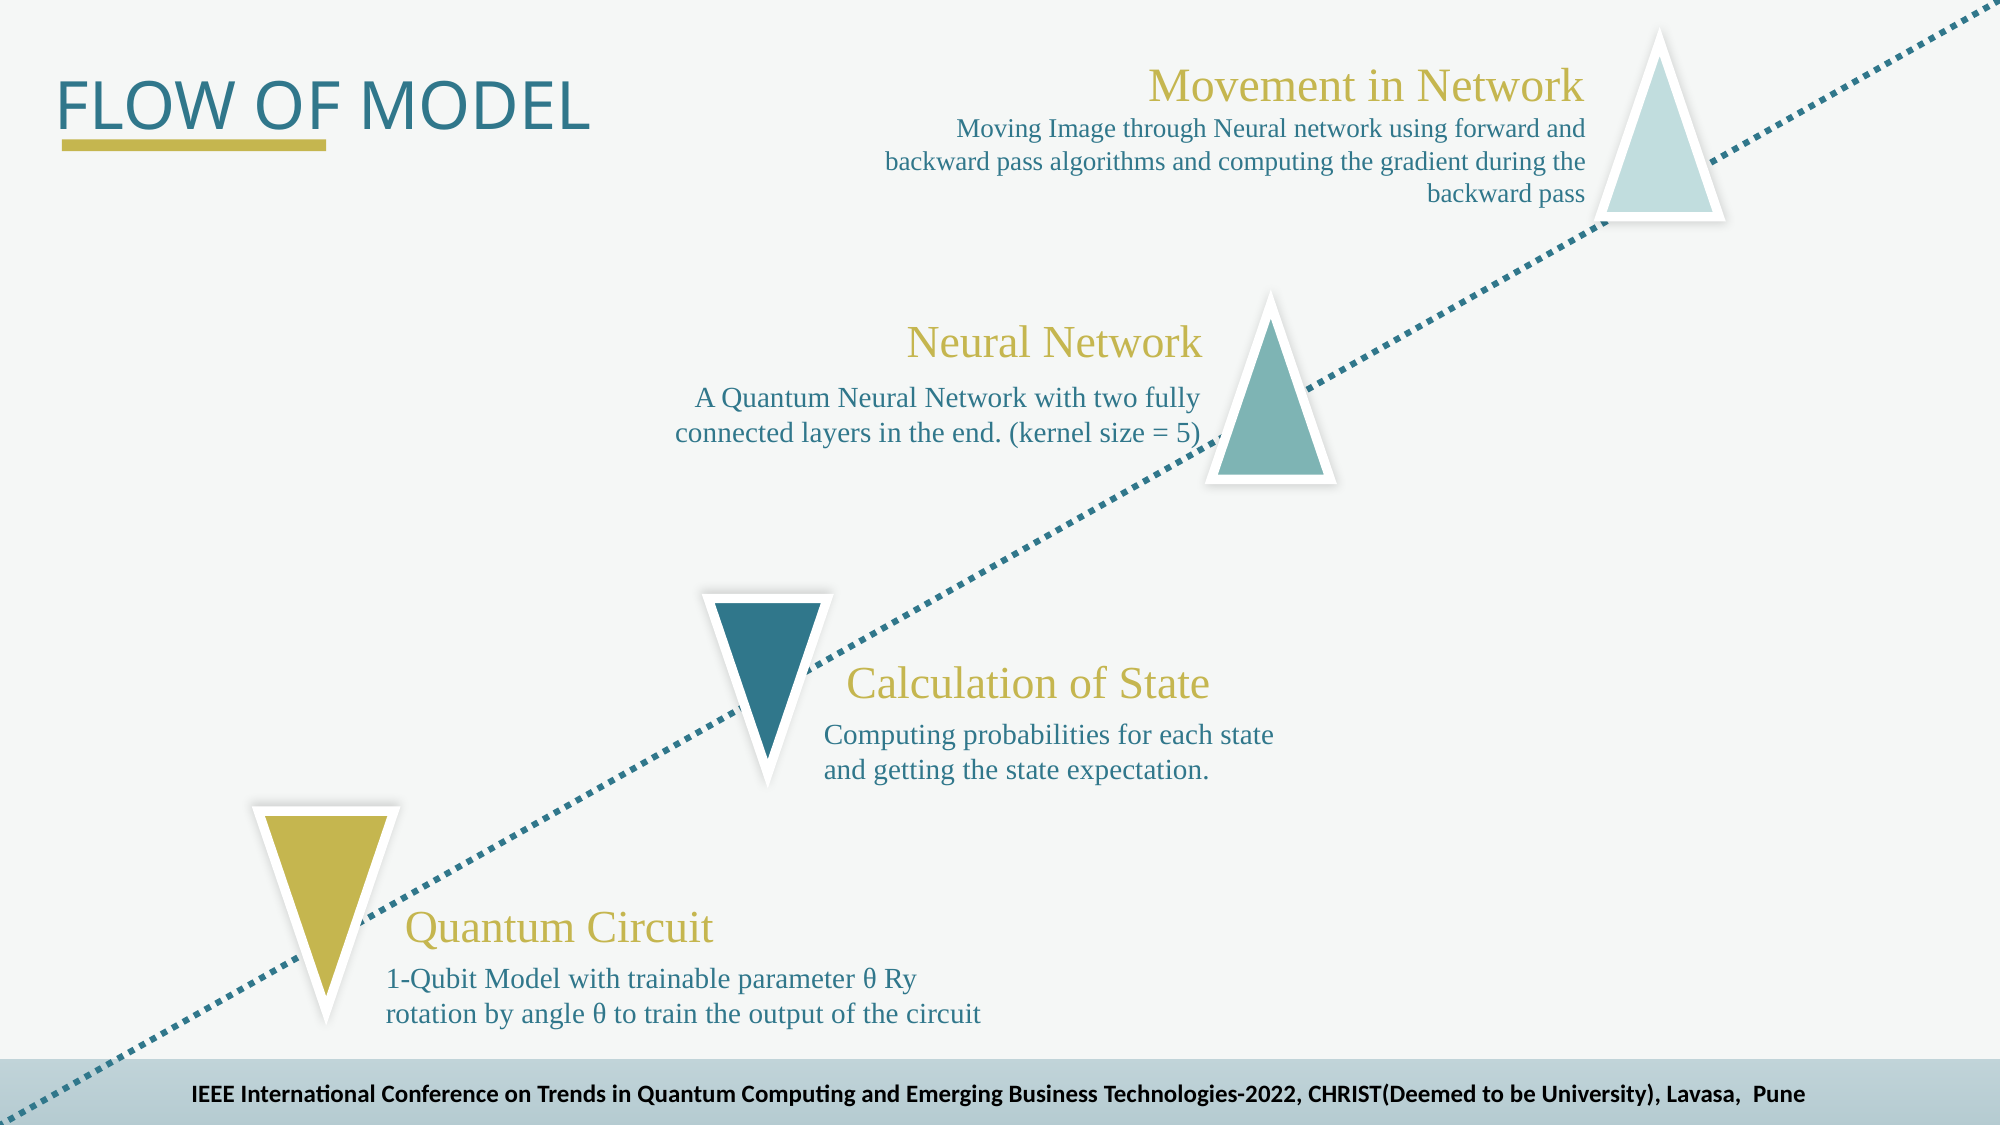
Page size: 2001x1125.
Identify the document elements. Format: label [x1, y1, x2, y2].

text_box [0, 0, 2000, 1125]
